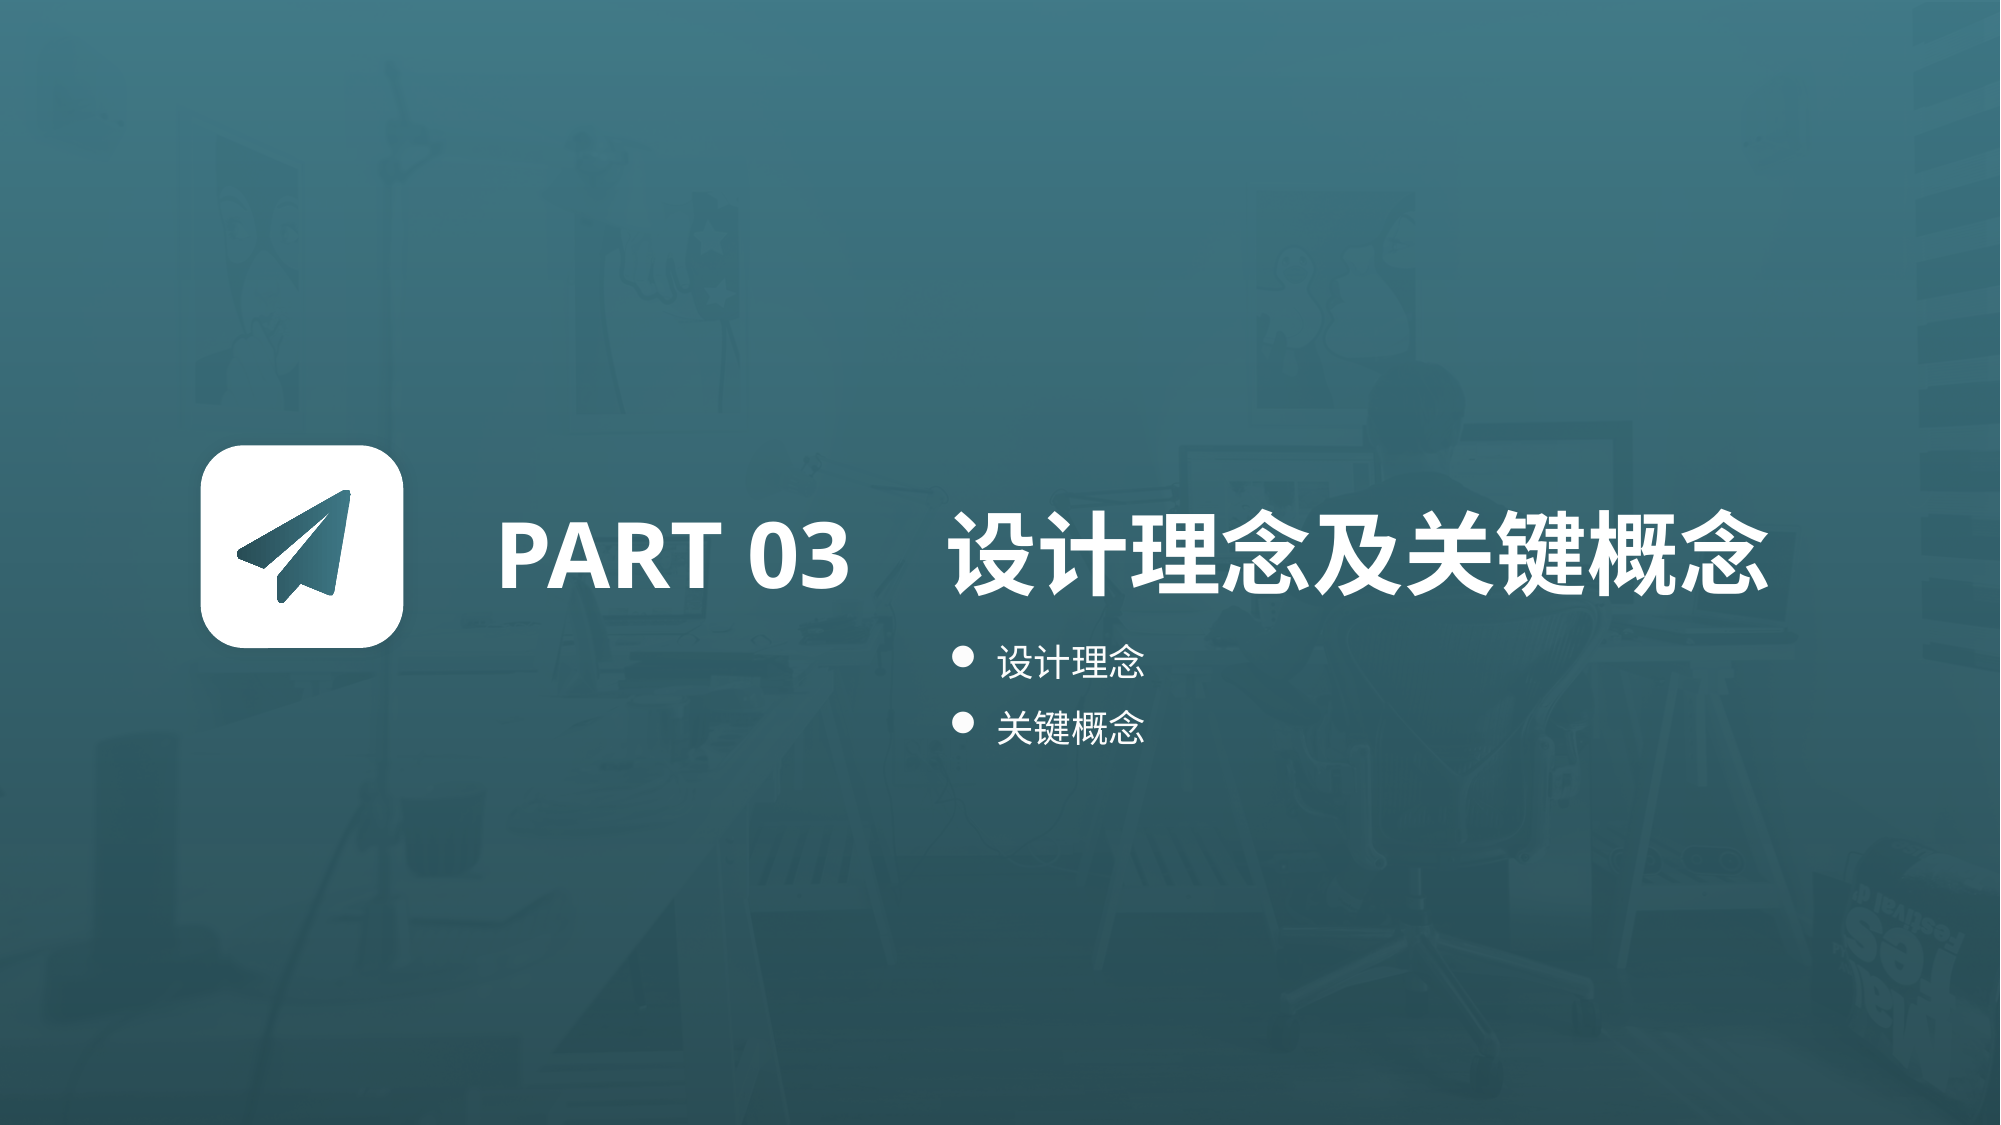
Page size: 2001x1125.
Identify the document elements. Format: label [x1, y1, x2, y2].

picture [0, 2, 2000, 1125]
text_box [200, 445, 1800, 648]
